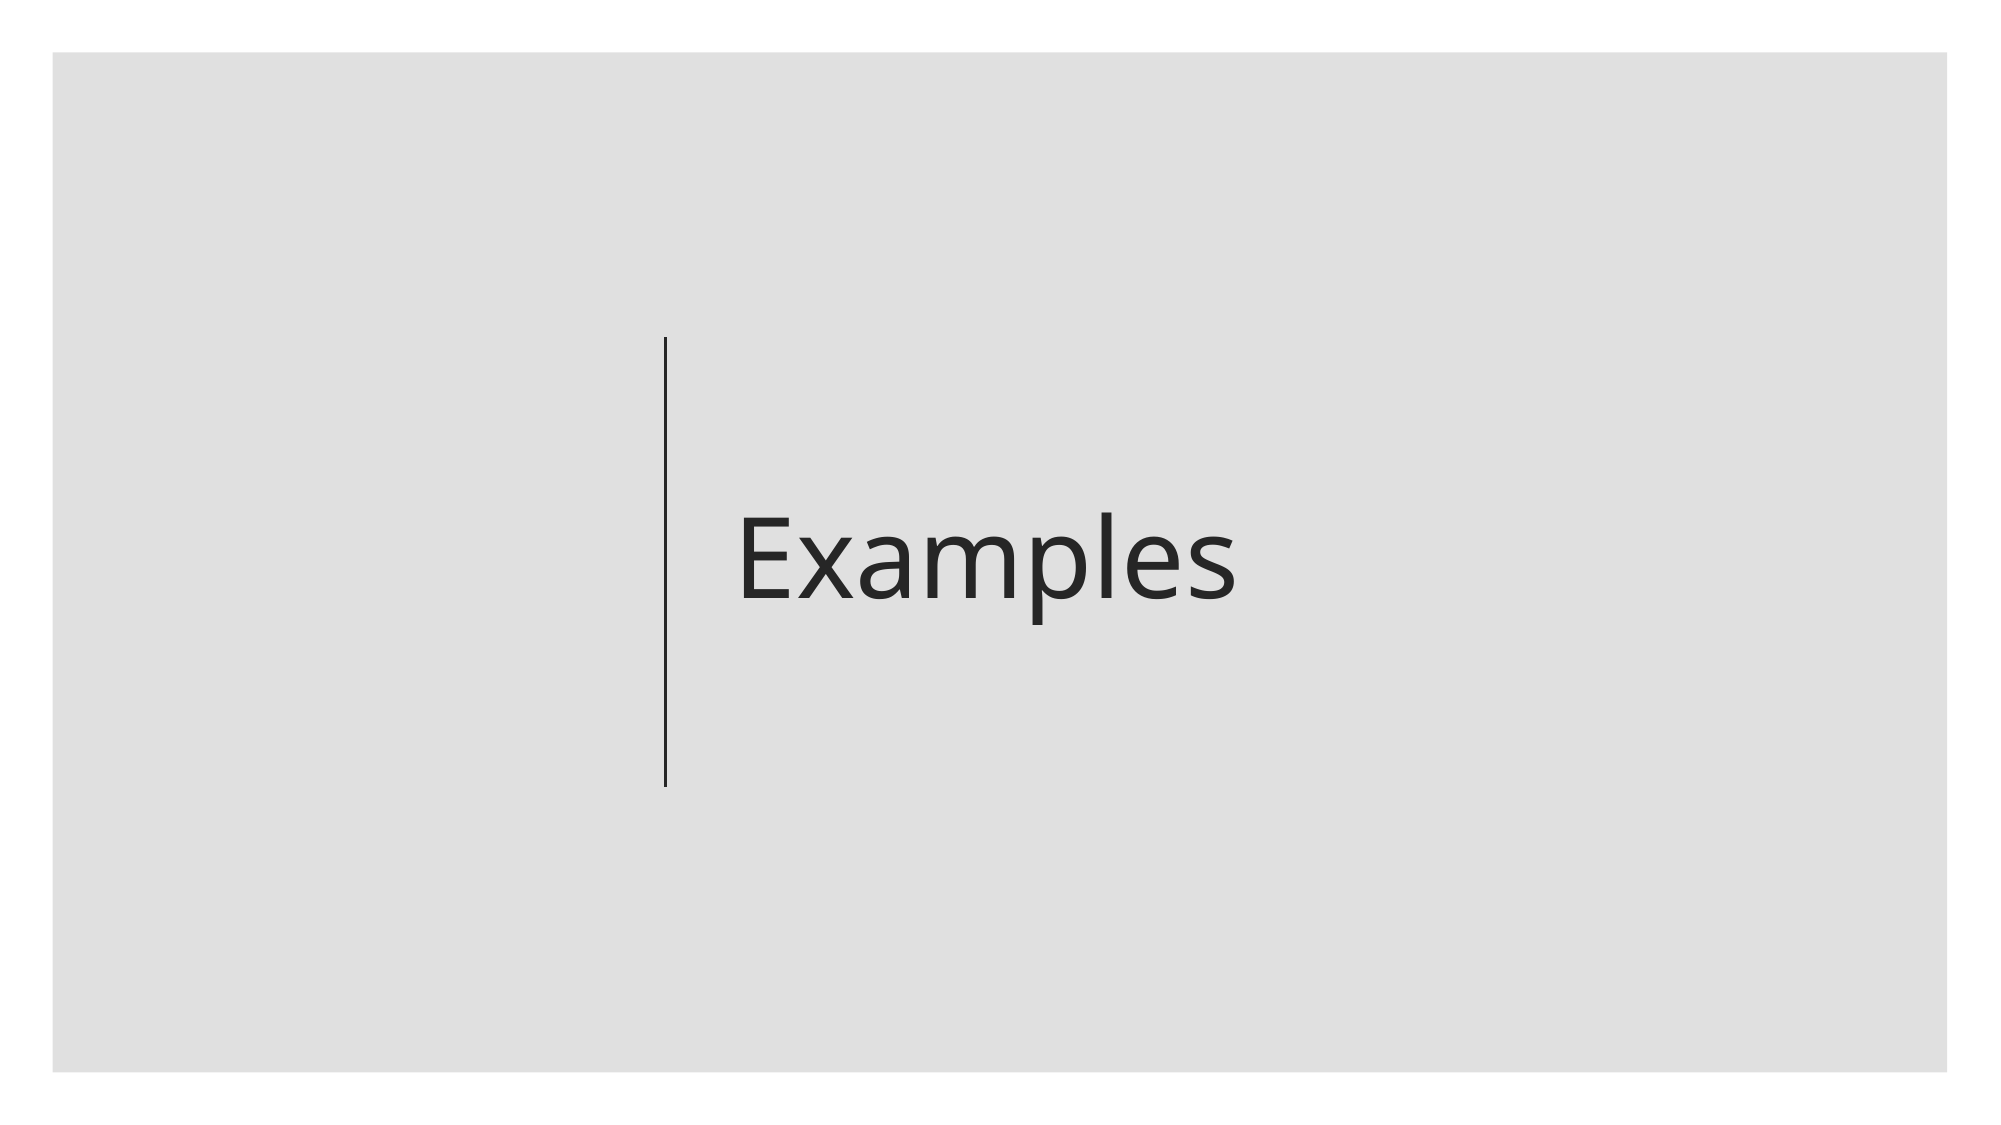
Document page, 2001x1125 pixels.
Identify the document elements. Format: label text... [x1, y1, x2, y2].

title Examples [718, 158, 1829, 967]
text_box [52, 51, 1948, 1073]
